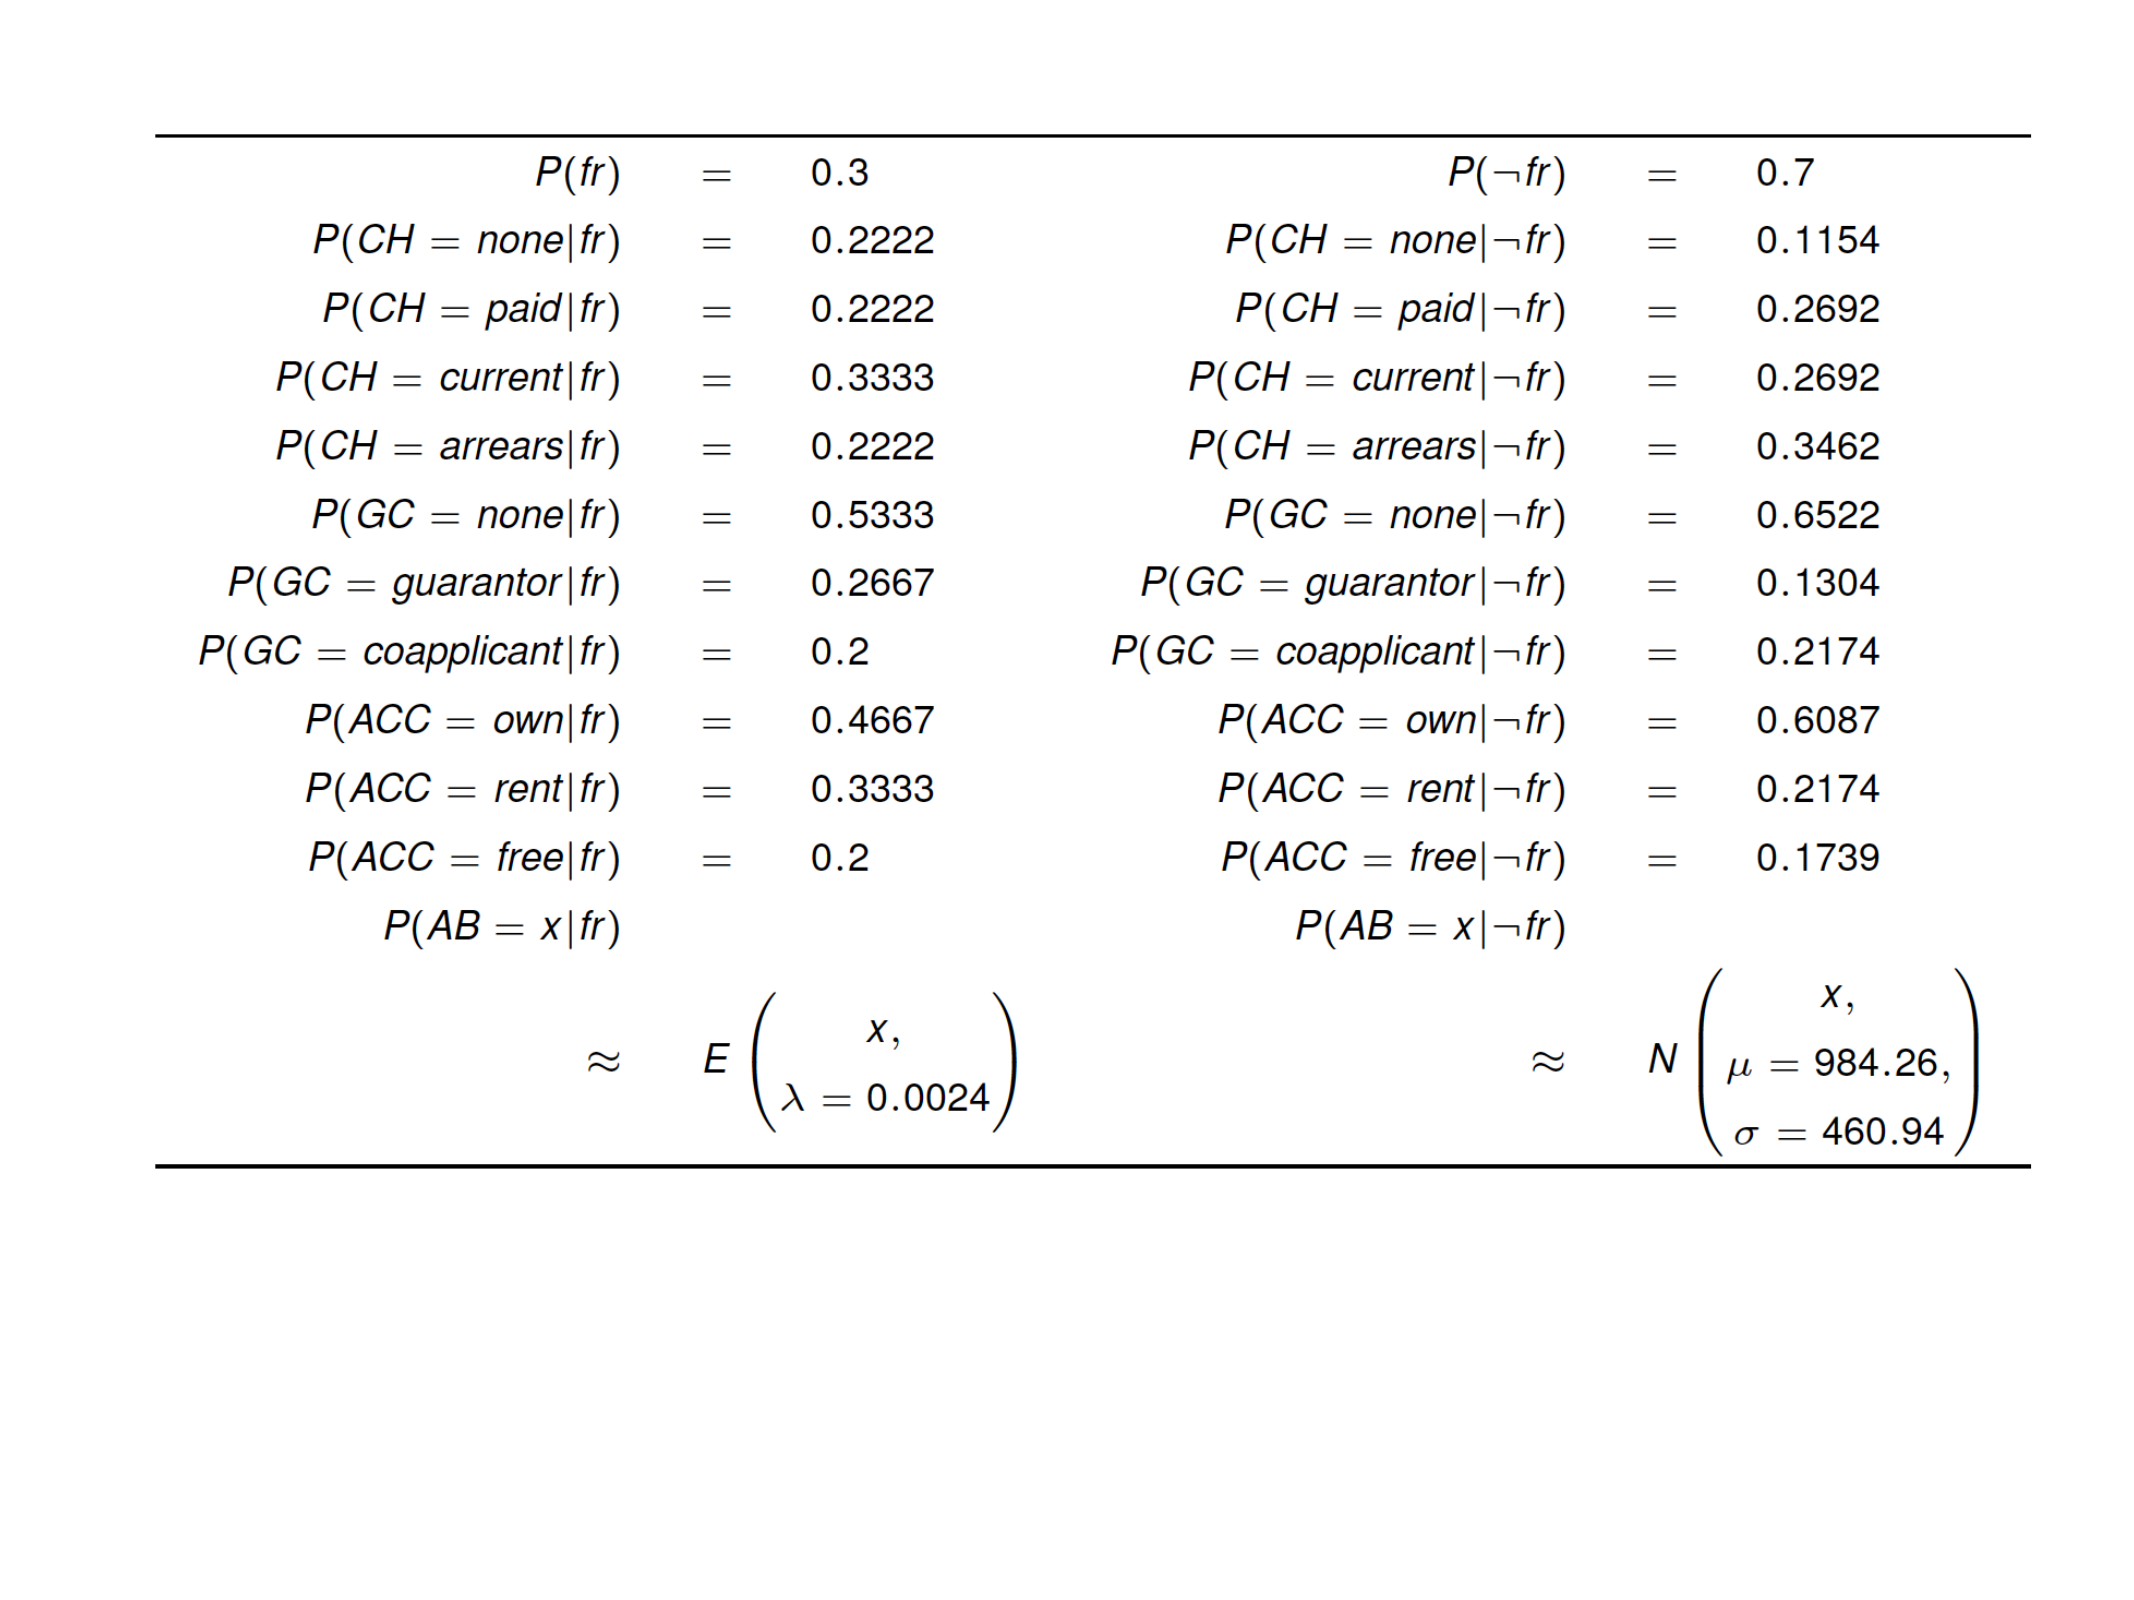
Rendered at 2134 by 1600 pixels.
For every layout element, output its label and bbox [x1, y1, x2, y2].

picture [115, 106, 2054, 1197]
